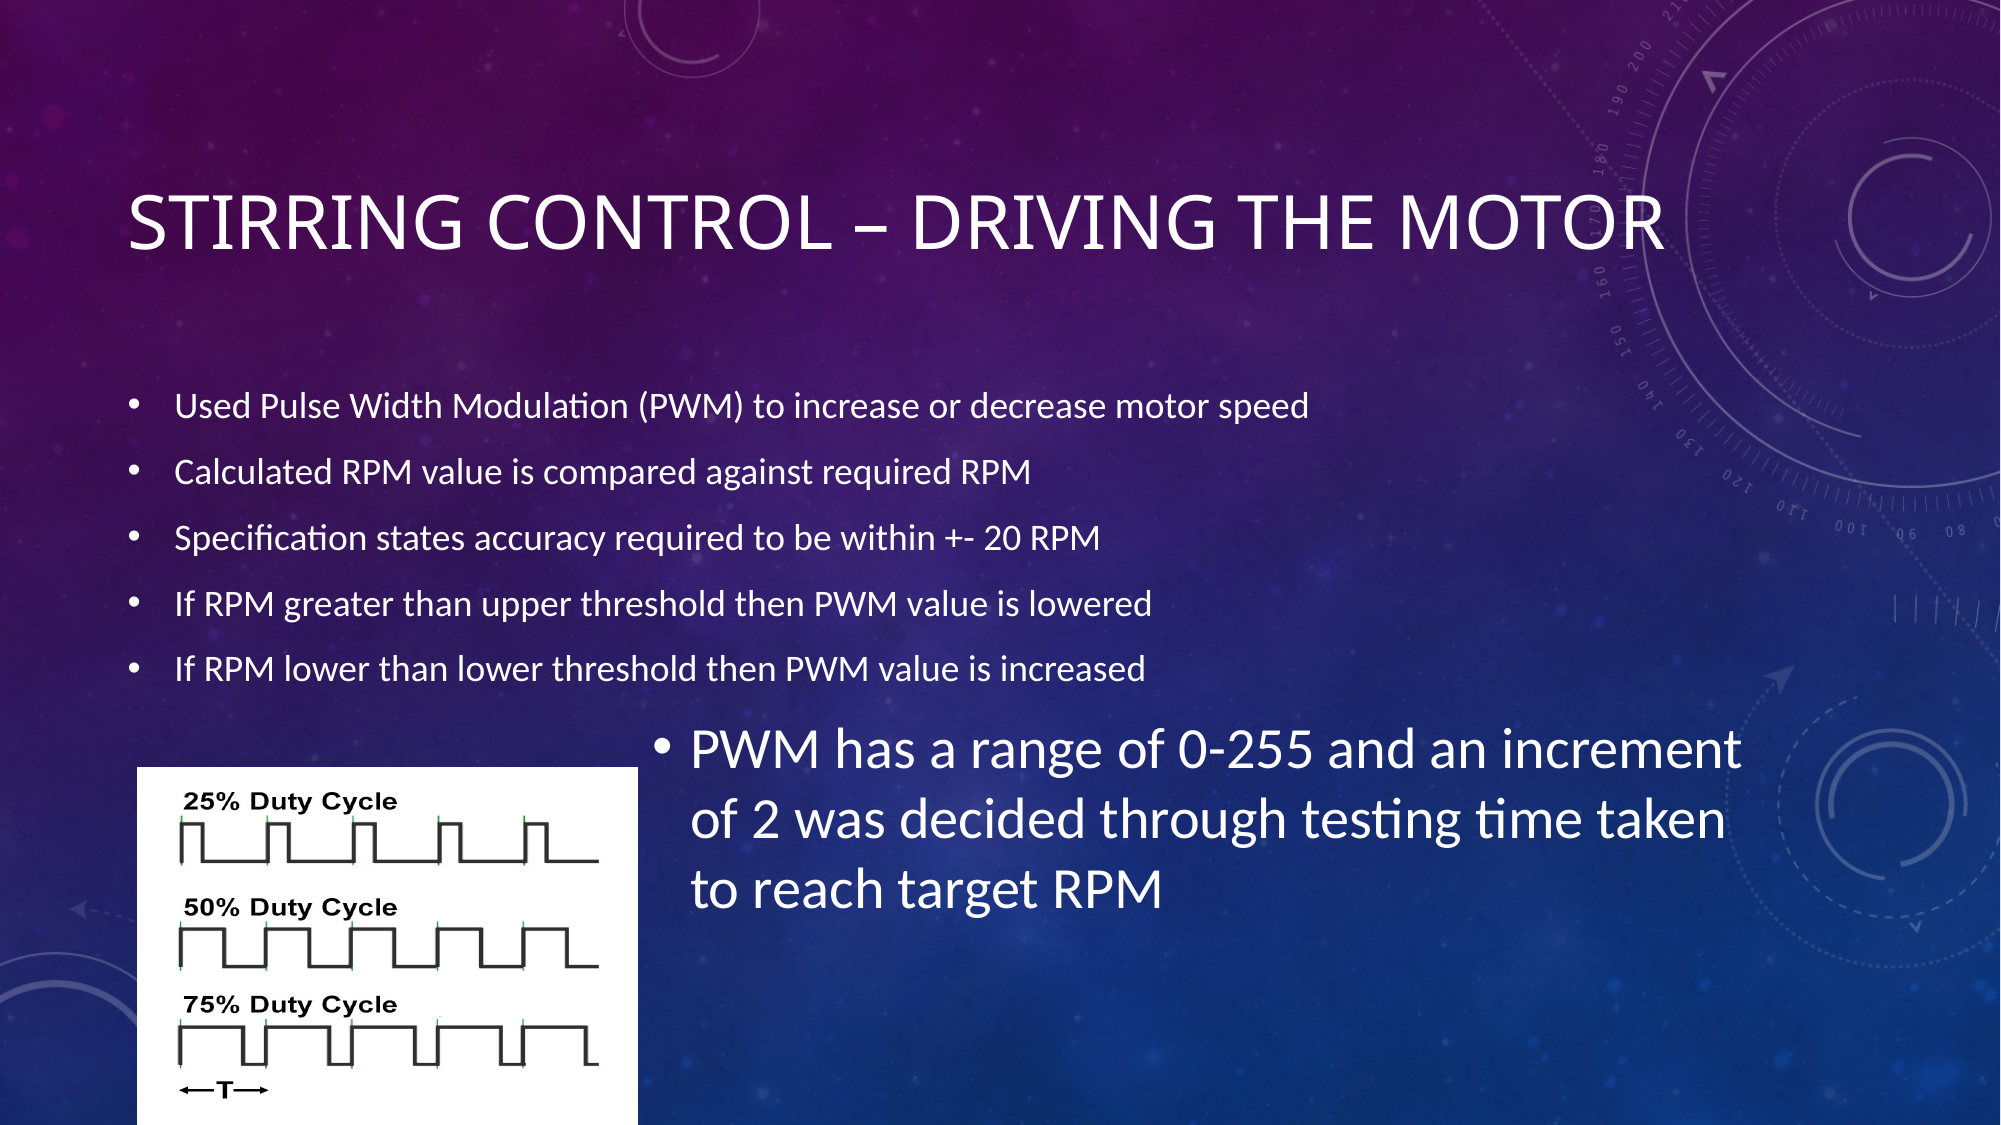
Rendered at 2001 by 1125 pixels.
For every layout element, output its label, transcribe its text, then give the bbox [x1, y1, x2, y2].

title Stirring Control – driving the motor [112, 99, 1775, 339]
list Used Pulse Width Modulation (PWM) to increase or decrease motor speed Calculated RPM value is compared against required RPM Specification states accuracy required to be within +- 20 RPM If RPM greater than upper threshold then PWM value is lowered If RPM lower than lower threshold then PWM value is increased PWM has a range of 0-255 and an increment of 2 was decided through testing time taken to reach target RPM [112, 351, 1775, 950]
picture [0, 0, 2001, 1125]
